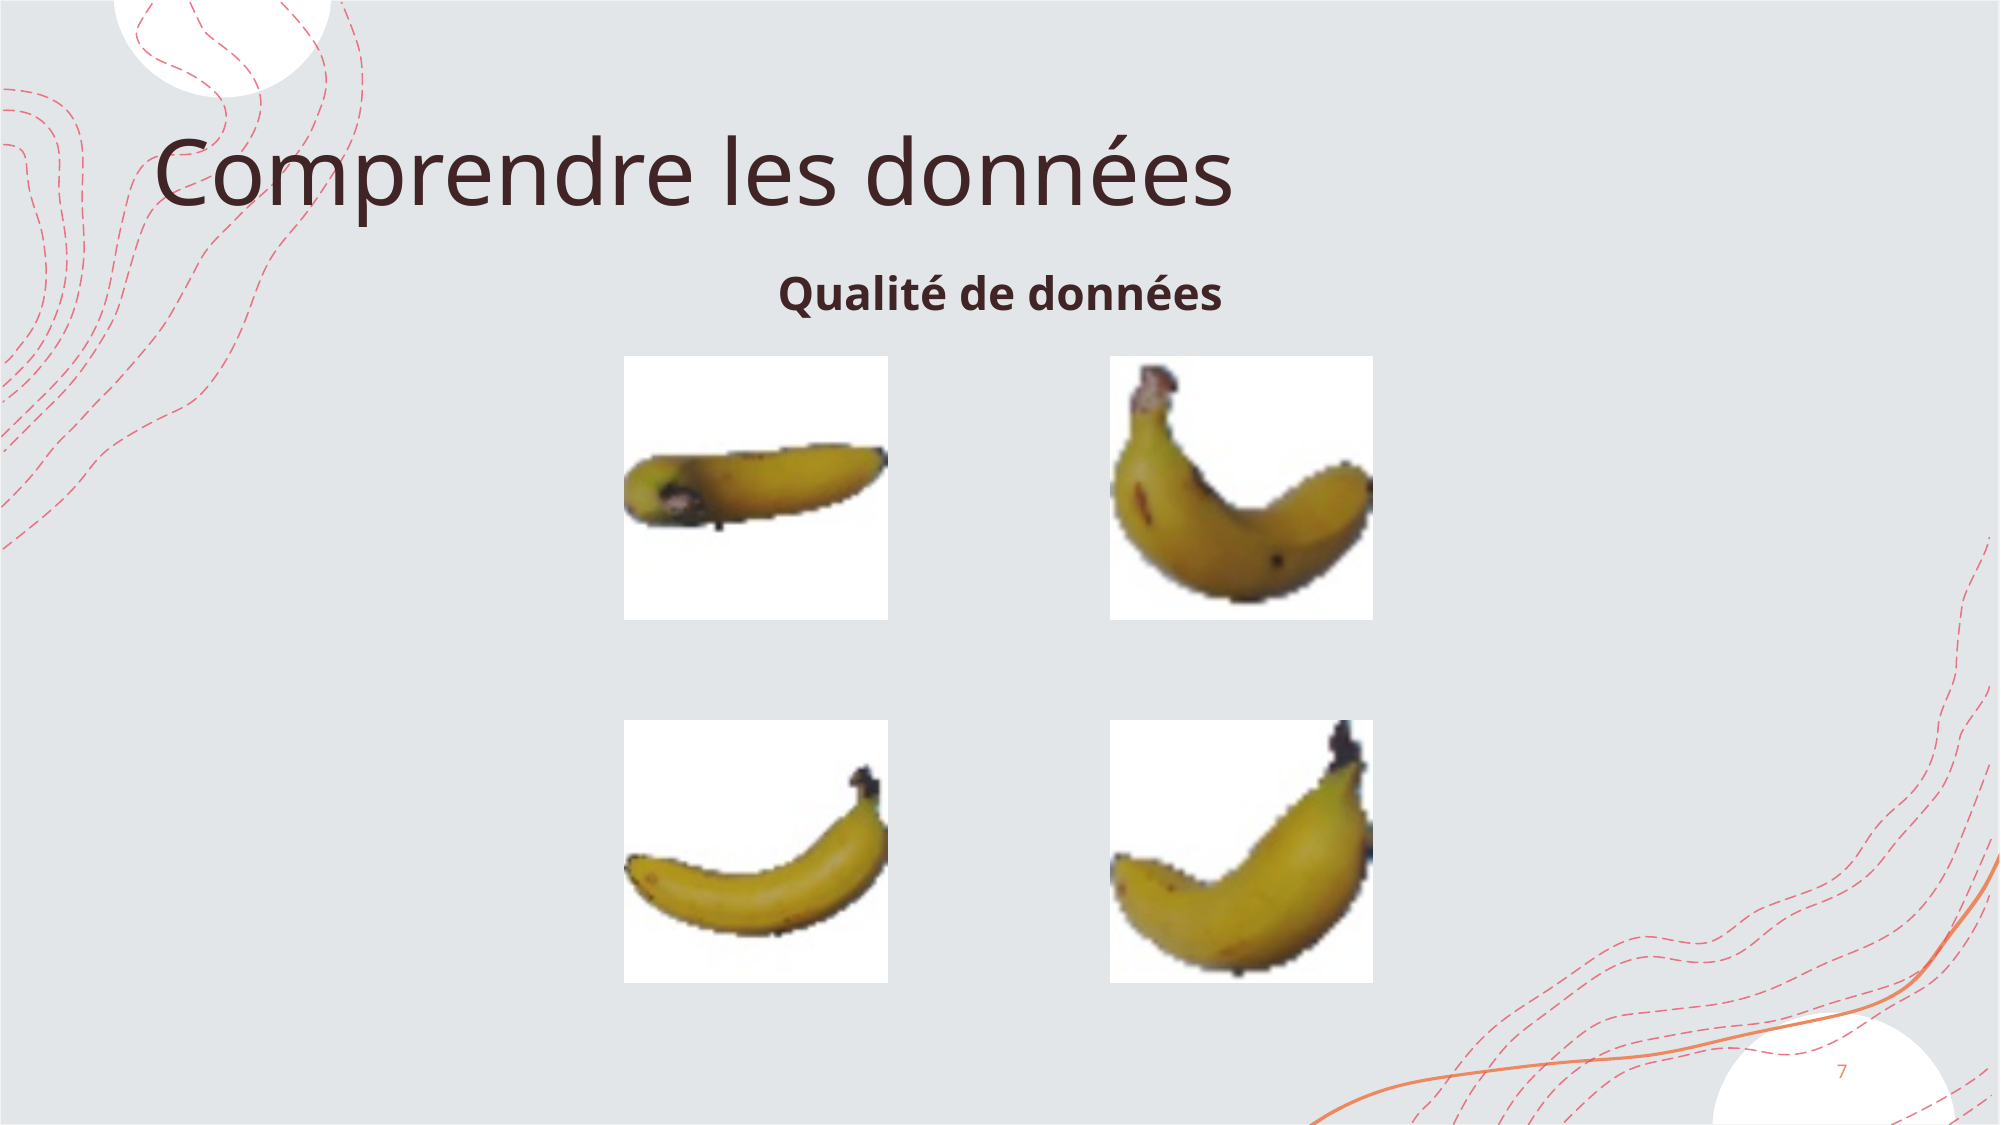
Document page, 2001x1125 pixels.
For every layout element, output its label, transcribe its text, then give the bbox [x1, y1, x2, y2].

picture [1110, 720, 1373, 983]
picture [624, 356, 888, 620]
text_box Qualité de données [758, 250, 1242, 327]
title Comprendre les données [137, 59, 1863, 278]
picture [1110, 356, 1373, 620]
picture [624, 720, 888, 983]
slide_number 7 [1625, 1042, 1863, 1103]
